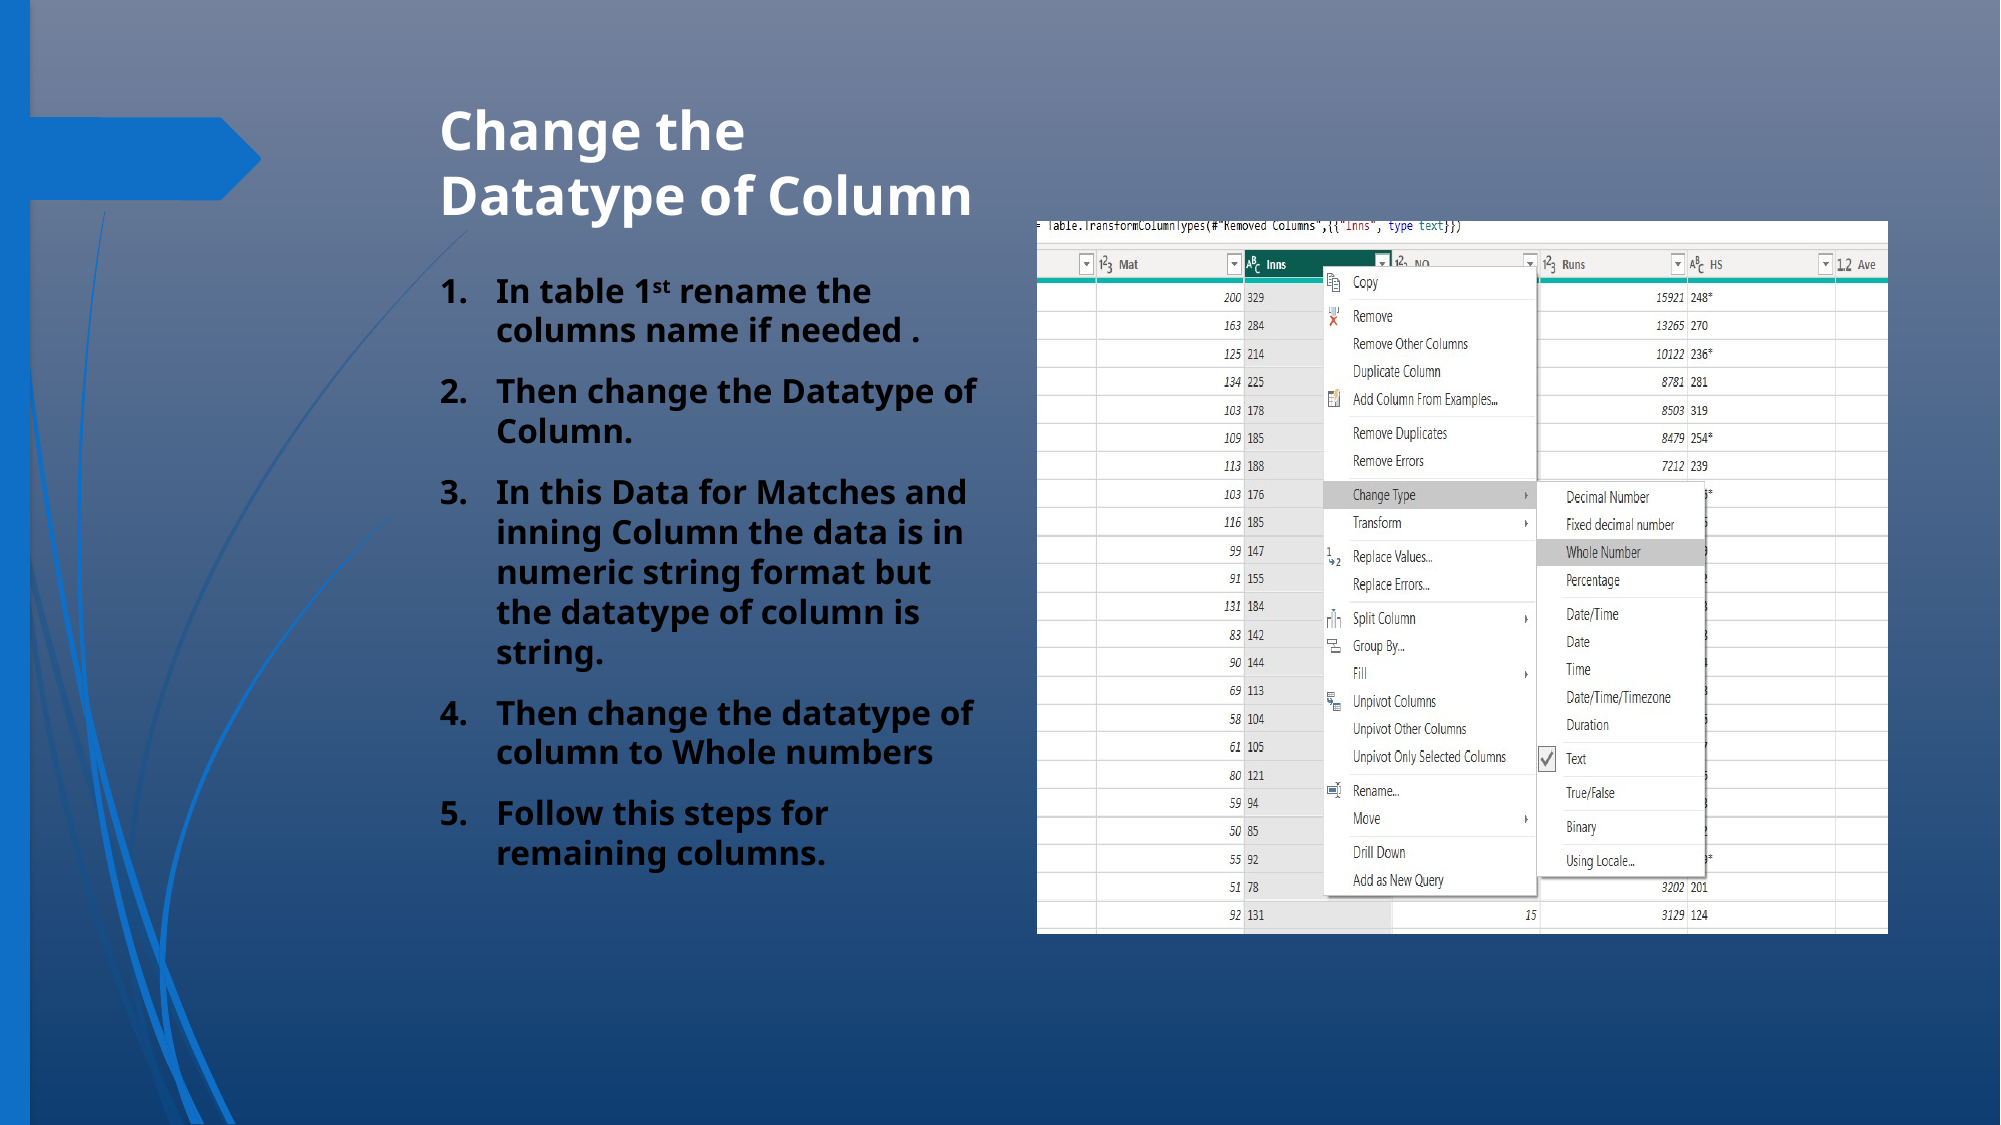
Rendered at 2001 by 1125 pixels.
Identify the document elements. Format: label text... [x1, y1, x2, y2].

title Change the Datatype of Column [424, 73, 1000, 234]
list In table 1st rename the columns name if needed . Then change the Datatype of Column. In this Data for Matches and inning Column the data is in numeric string format but the datatype of column is string. Then change the datatype of column to Whole numbers Follow this steps for remaining columns. [424, 262, 1000, 962]
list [1036, 221, 1888, 935]
